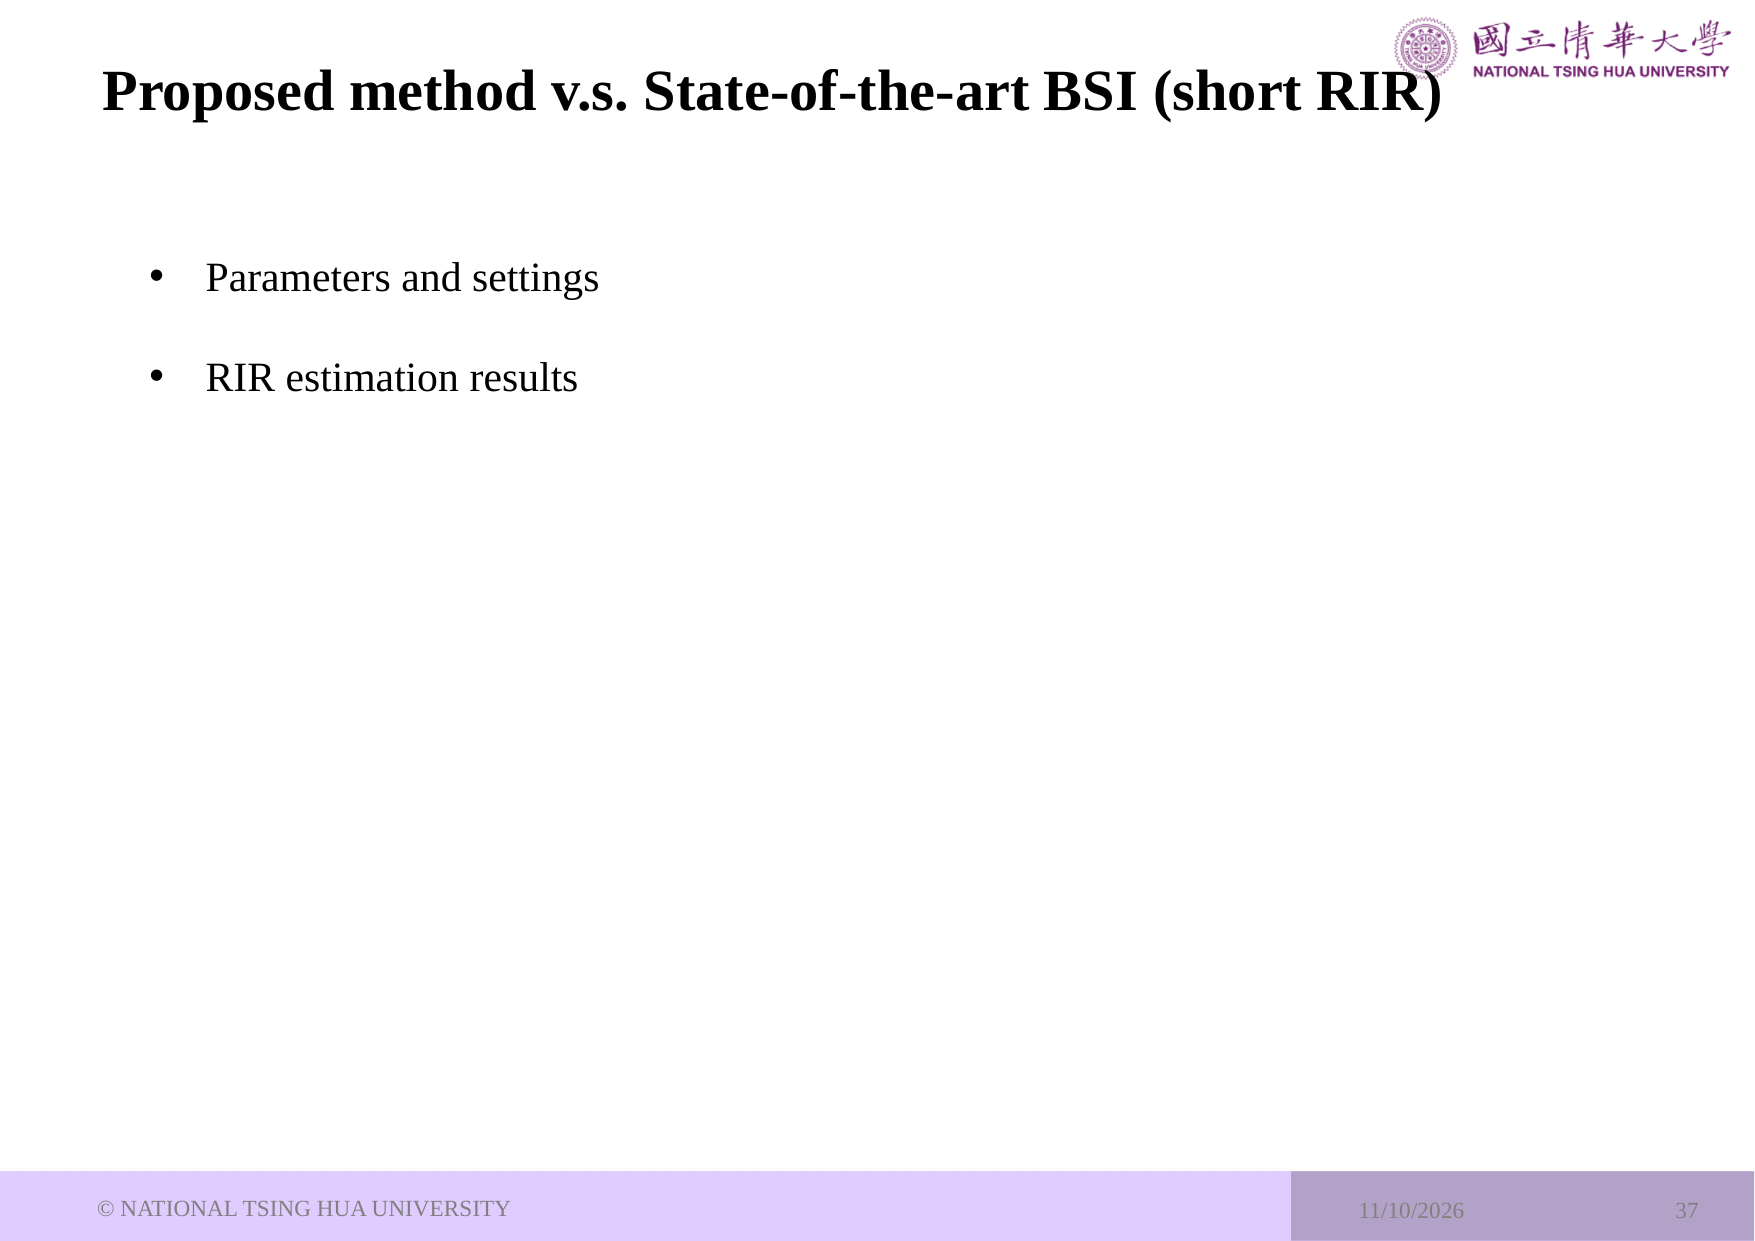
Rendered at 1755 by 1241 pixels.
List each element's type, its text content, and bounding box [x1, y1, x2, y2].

slide_number 37 [1577, 1180, 1714, 1239]
footer © NATIONAL TSING HUA UNIVERSITY [82, 1177, 562, 1236]
title Proposed method v.s. State-of-the-art BSI (short RIR) [87, 35, 1498, 140]
text_box Parameters and settings RIR estimation results [0, 192, 1542, 408]
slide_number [1343, 1180, 1551, 1239]
picture [1388, 2, 1755, 95]
picture [0, 1171, 1291, 1241]
